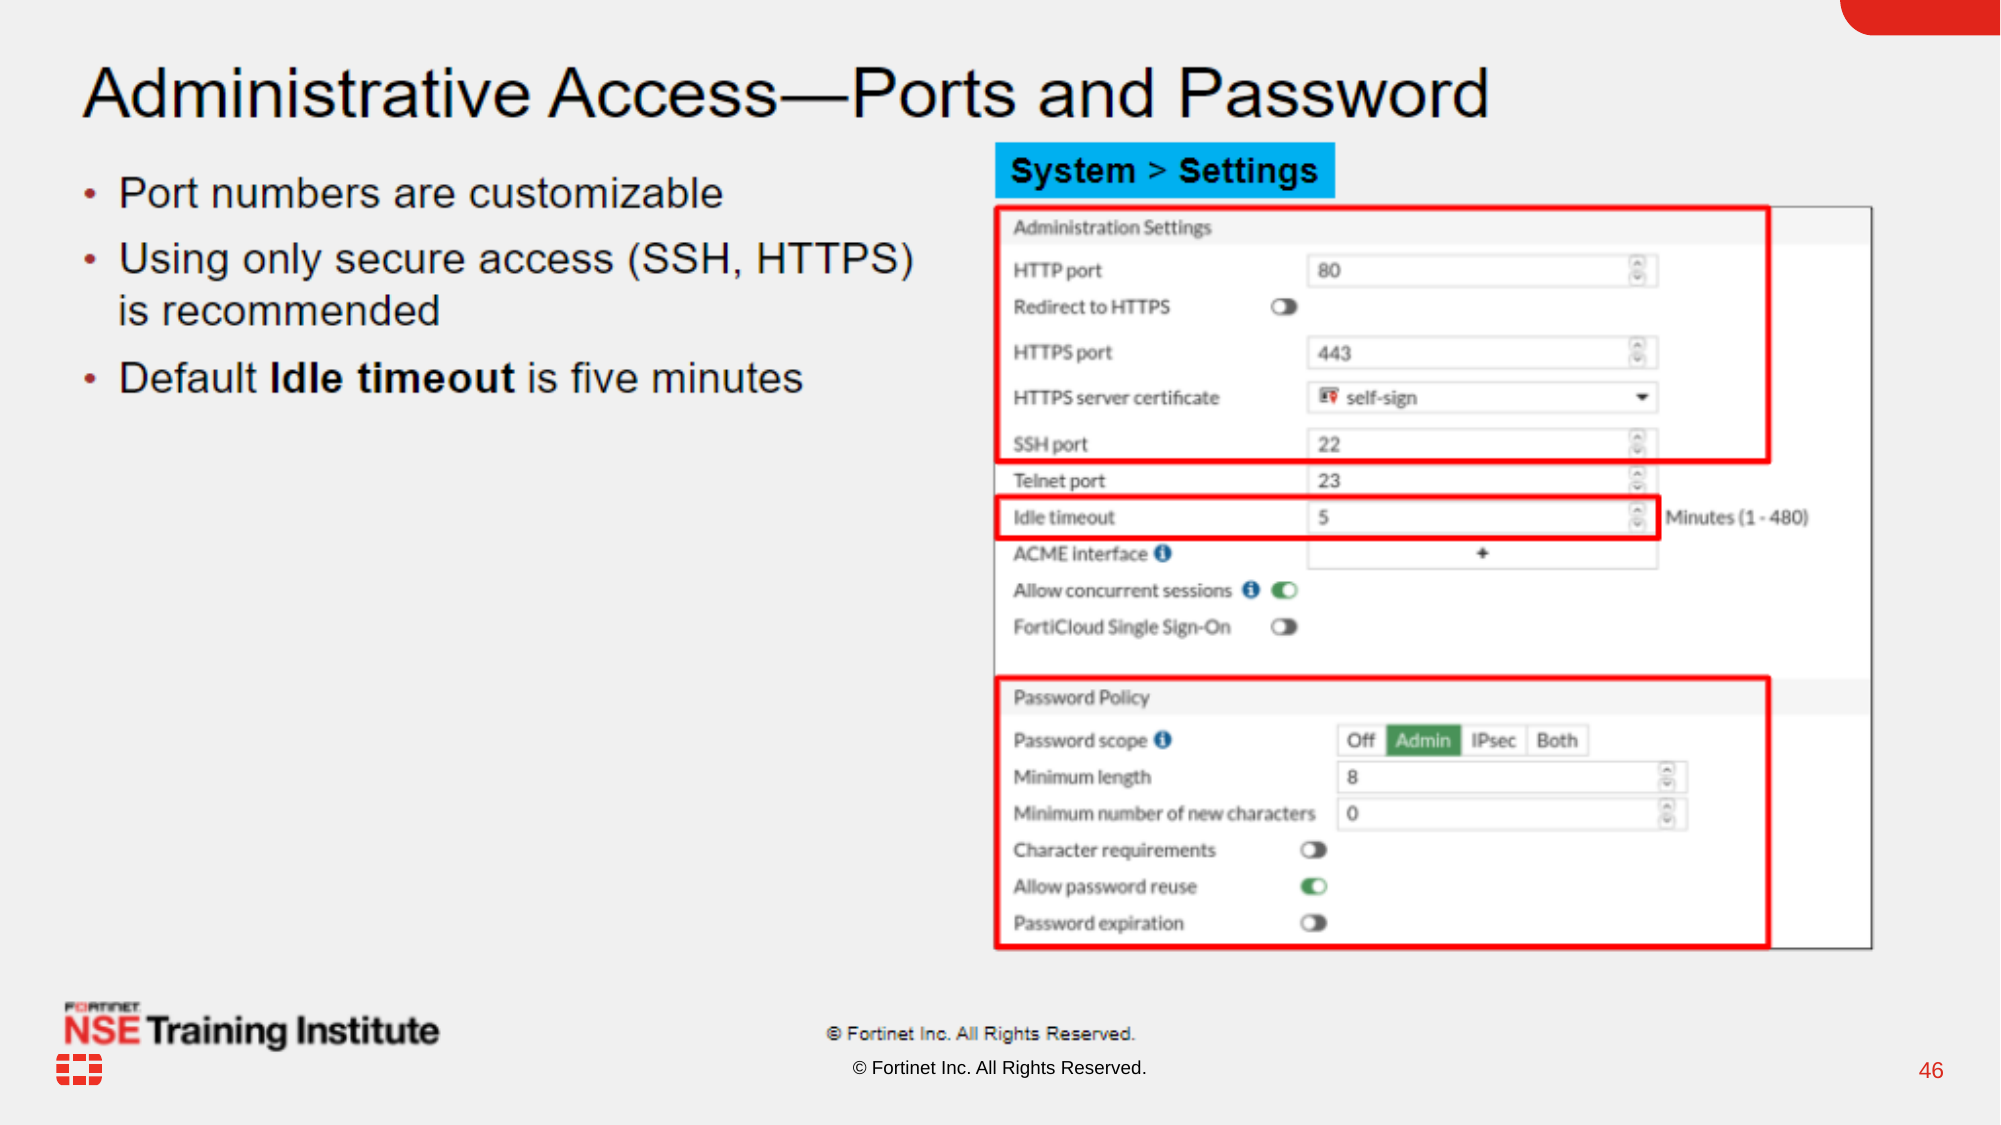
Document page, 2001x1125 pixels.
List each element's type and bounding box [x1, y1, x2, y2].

picture [49, 58, 1924, 1059]
